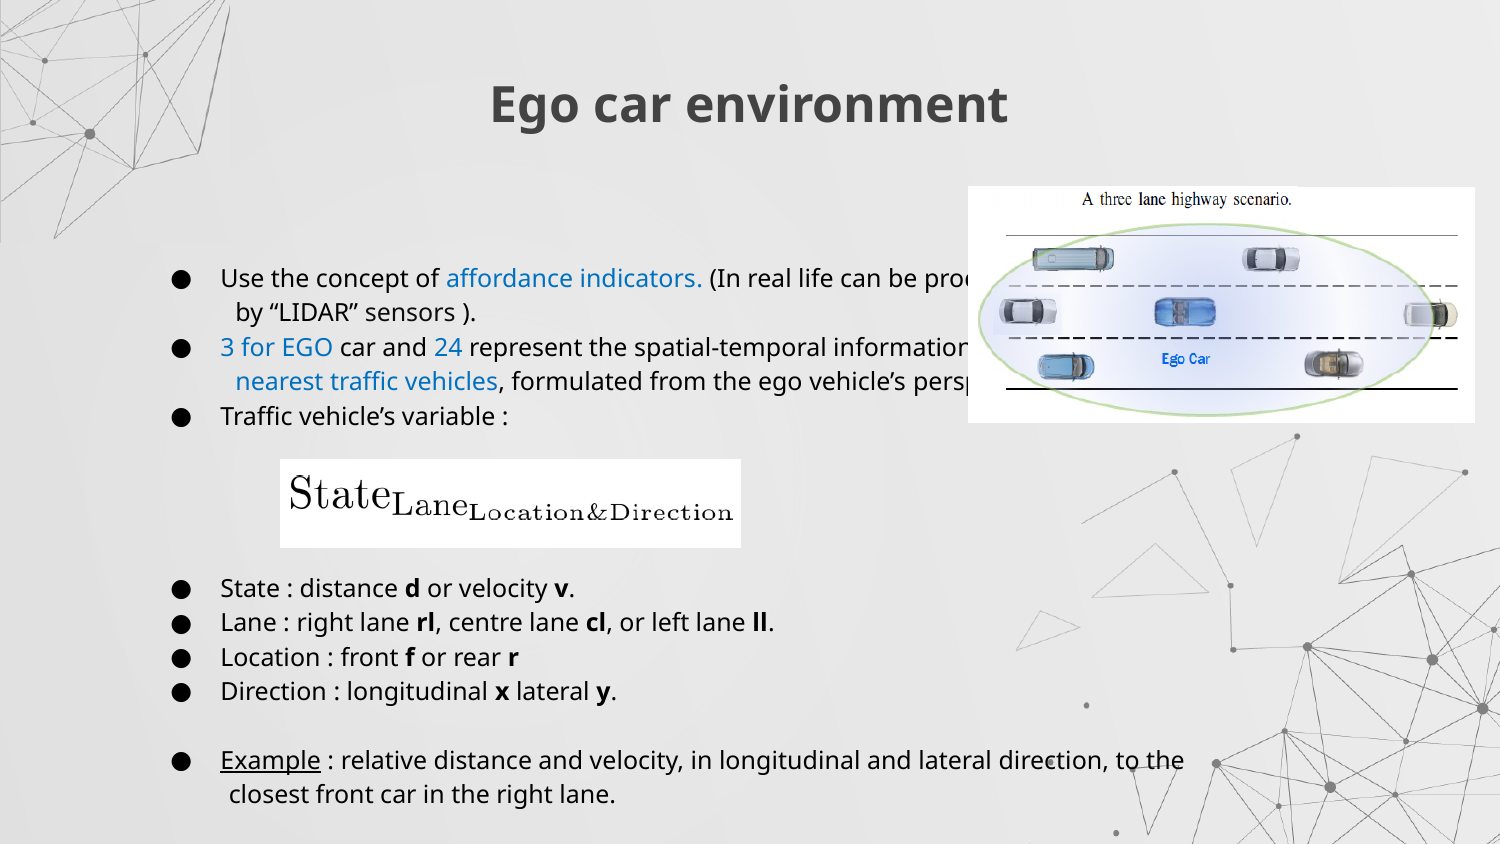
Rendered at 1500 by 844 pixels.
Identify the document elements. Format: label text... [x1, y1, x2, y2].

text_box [968, 186, 1475, 423]
title Ego car environment [322, 57, 1178, 214]
list Use the concept of affordance indicators. (In real life can be produce by “LIDAR” sensors ). 3 for EGO car and 24 represent the spatial-temporal information of the six nearest traffic vehicles, formulated from the ego vehicle’s perspective. Traffic vehicle’s variable : State : distance d or velocity v. Lane : right lane rl, centre lane cl, or left lane ll. Location : front f or rear r Direction : longitudinal x lateral y. Example : relative distance and velocity, in longitudinal and lateral direction, to the closest front car in the right lane. [130, 212, 1266, 813]
picture [0, 0, 1500, 844]
